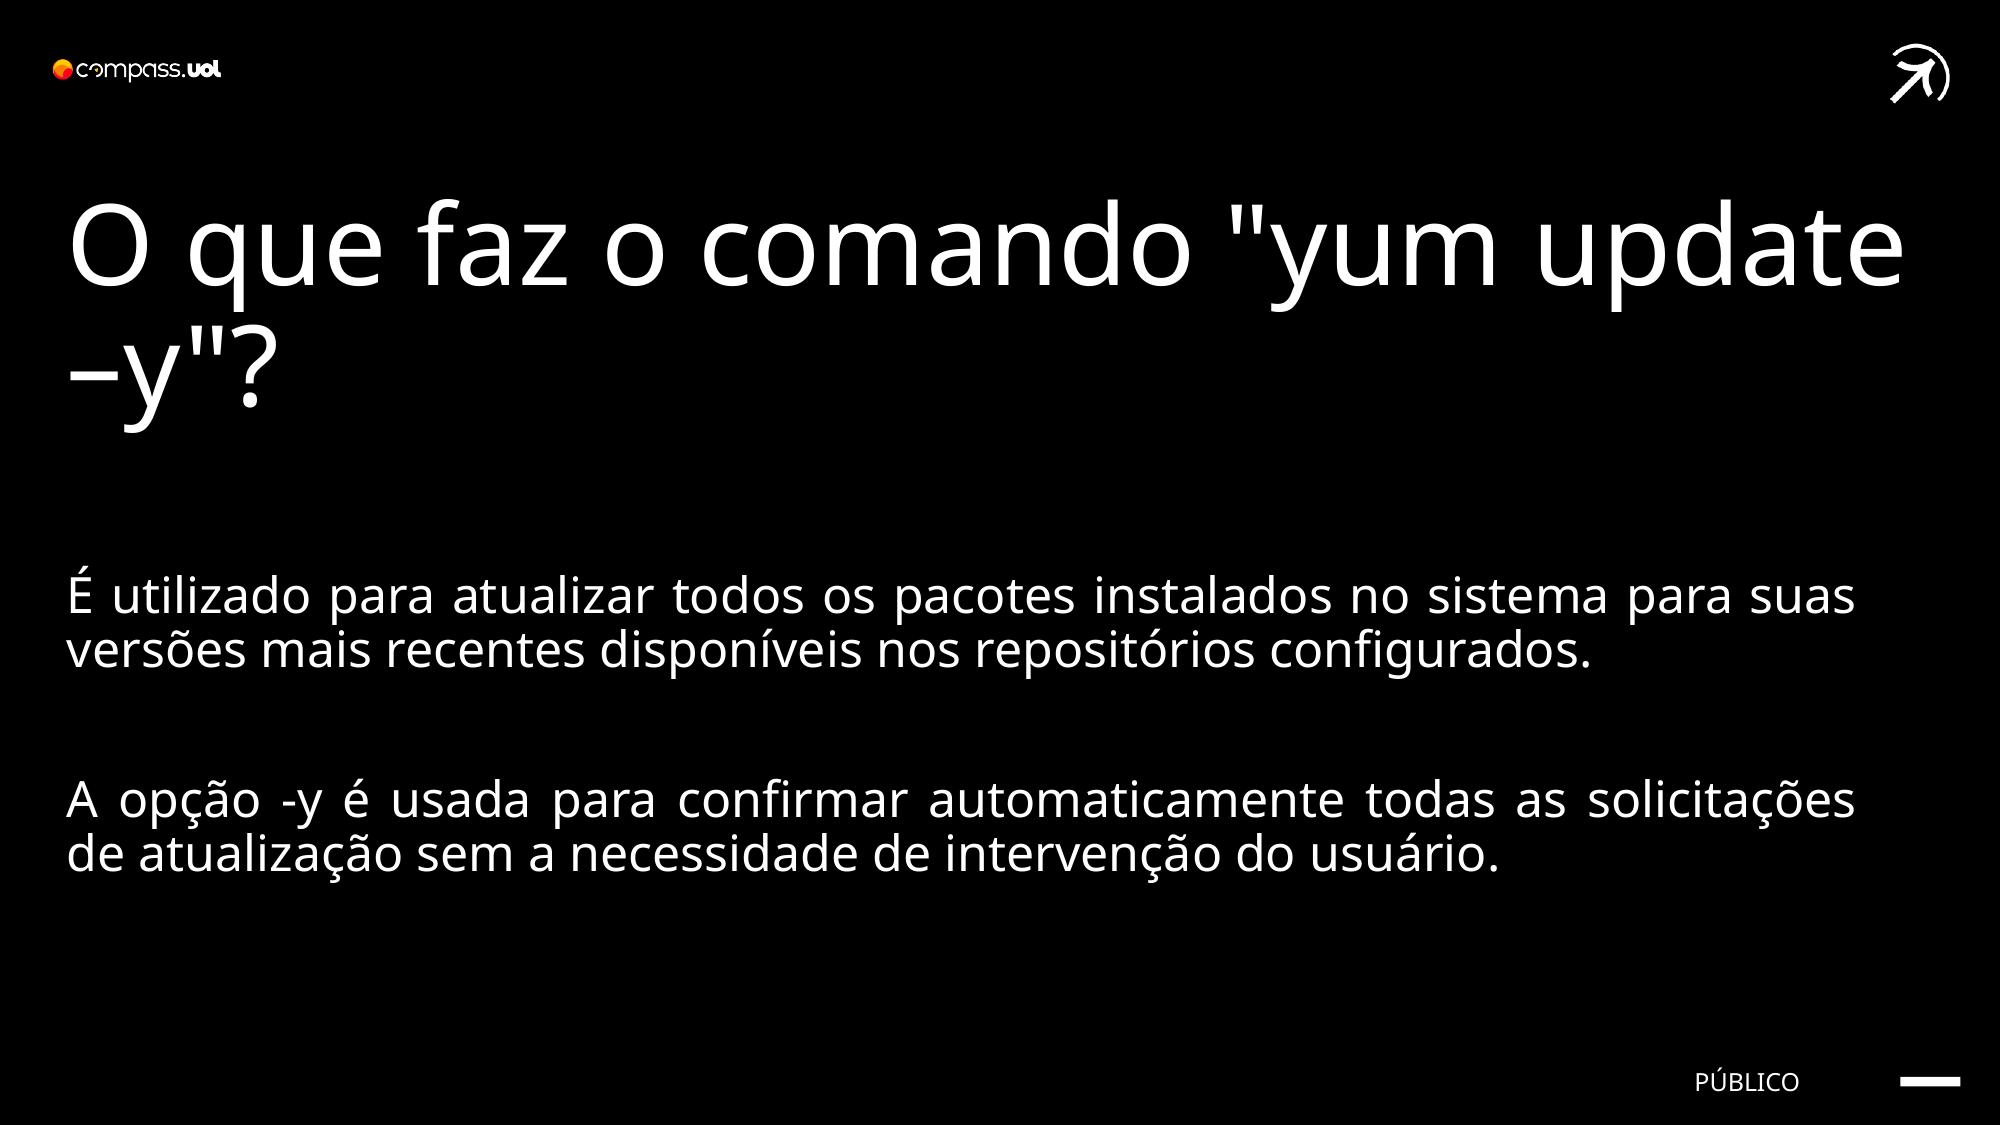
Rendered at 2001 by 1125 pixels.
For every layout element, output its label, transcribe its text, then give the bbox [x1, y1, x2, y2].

list O que faz o comando "yum update –y"? [51, 180, 1924, 347]
list PÚBLICO [1679, 1062, 1894, 1100]
list É utilizado para atualizar todos os pacotes instalados no sistema para suas versões mais recentes disponíveis nos repositórios configurados. A opção -y é usada para confirmar automaticamente todas as solicitações de atualização sem a necessidade de intervenção do usuário. [51, 562, 1873, 931]
picture [40, 37, 233, 104]
picture [1889, 43, 1950, 104]
